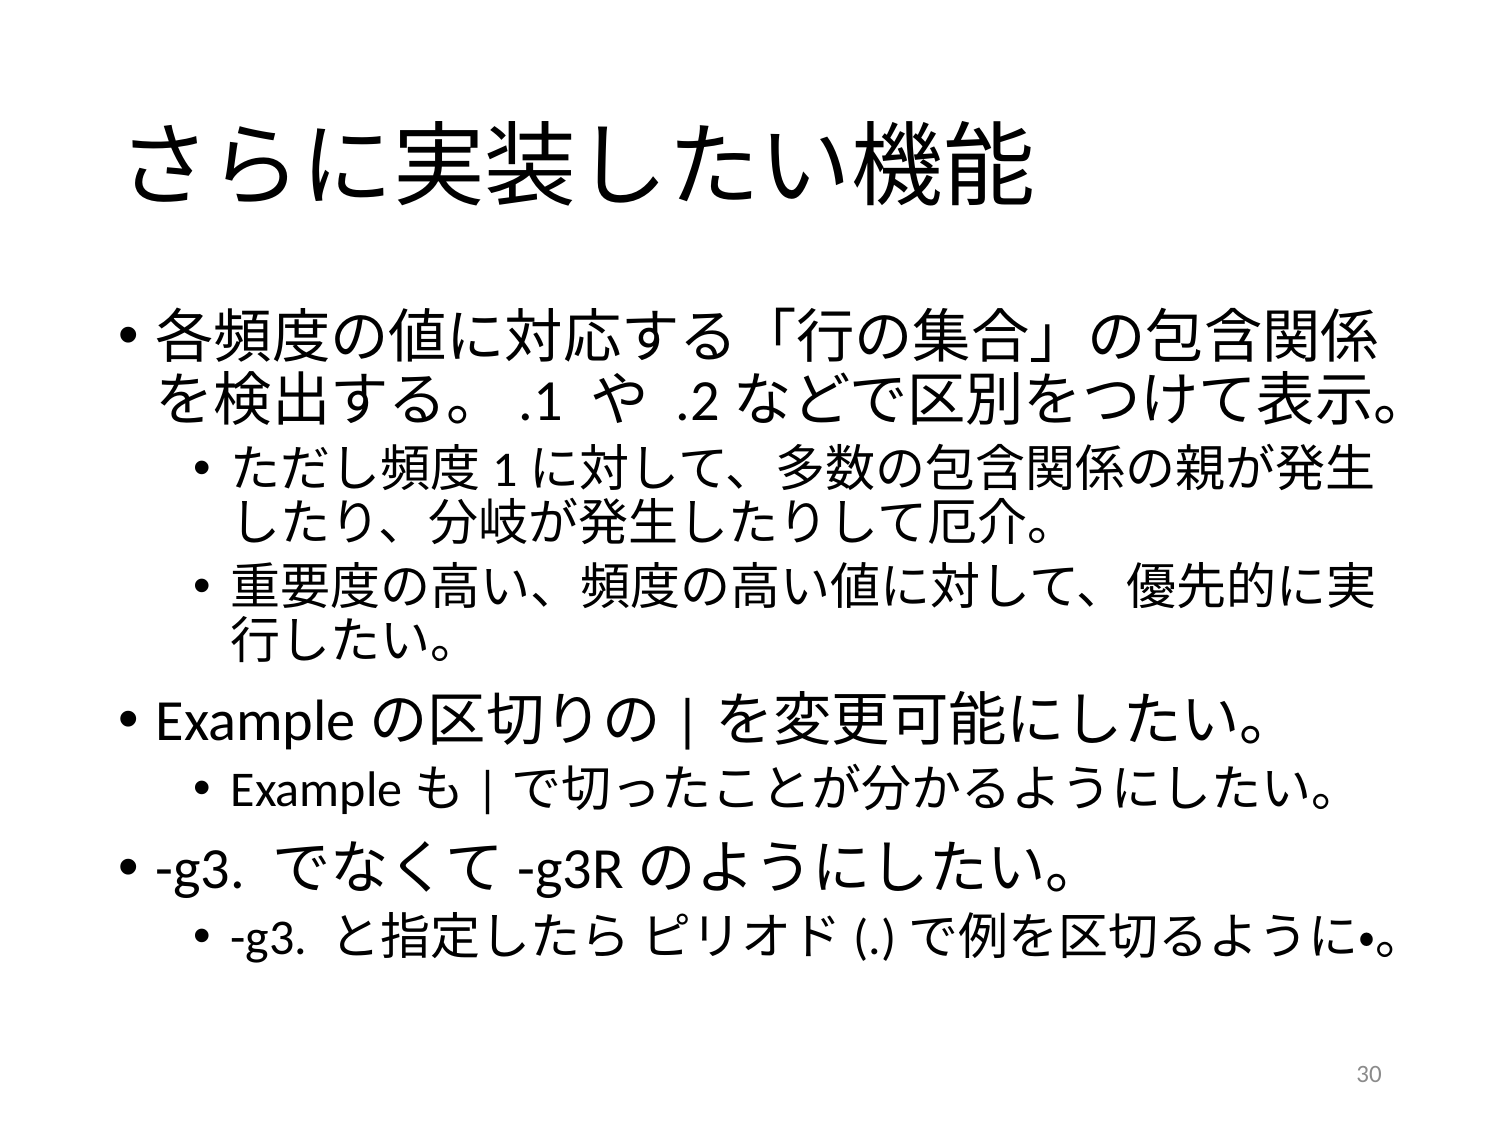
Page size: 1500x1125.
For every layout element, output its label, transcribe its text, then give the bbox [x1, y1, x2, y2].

slide_number 30 [1059, 1042, 1397, 1103]
list 各頻度の値に対応する「行の集合」の包含関係を検出する。.1 や .2などで区別をつけて表示。 ただし頻度1に対して、多数の包含関係の親が発生したり、分岐が発生したりして厄介。 重要度の高い、頻度の高い値に対して、優先的に実行したい。 Exampleの区切りの|を変更可能にしたい。 Exampleも|で切ったことが分かるようにしたい。 -g3. でなくて-g3Rのようにしたい。 -g3. と指定したら ピリオド(.)で例を区切るように・。 [103, 299, 1397, 1014]
title さらに実装したい機能 [103, 59, 1397, 278]
